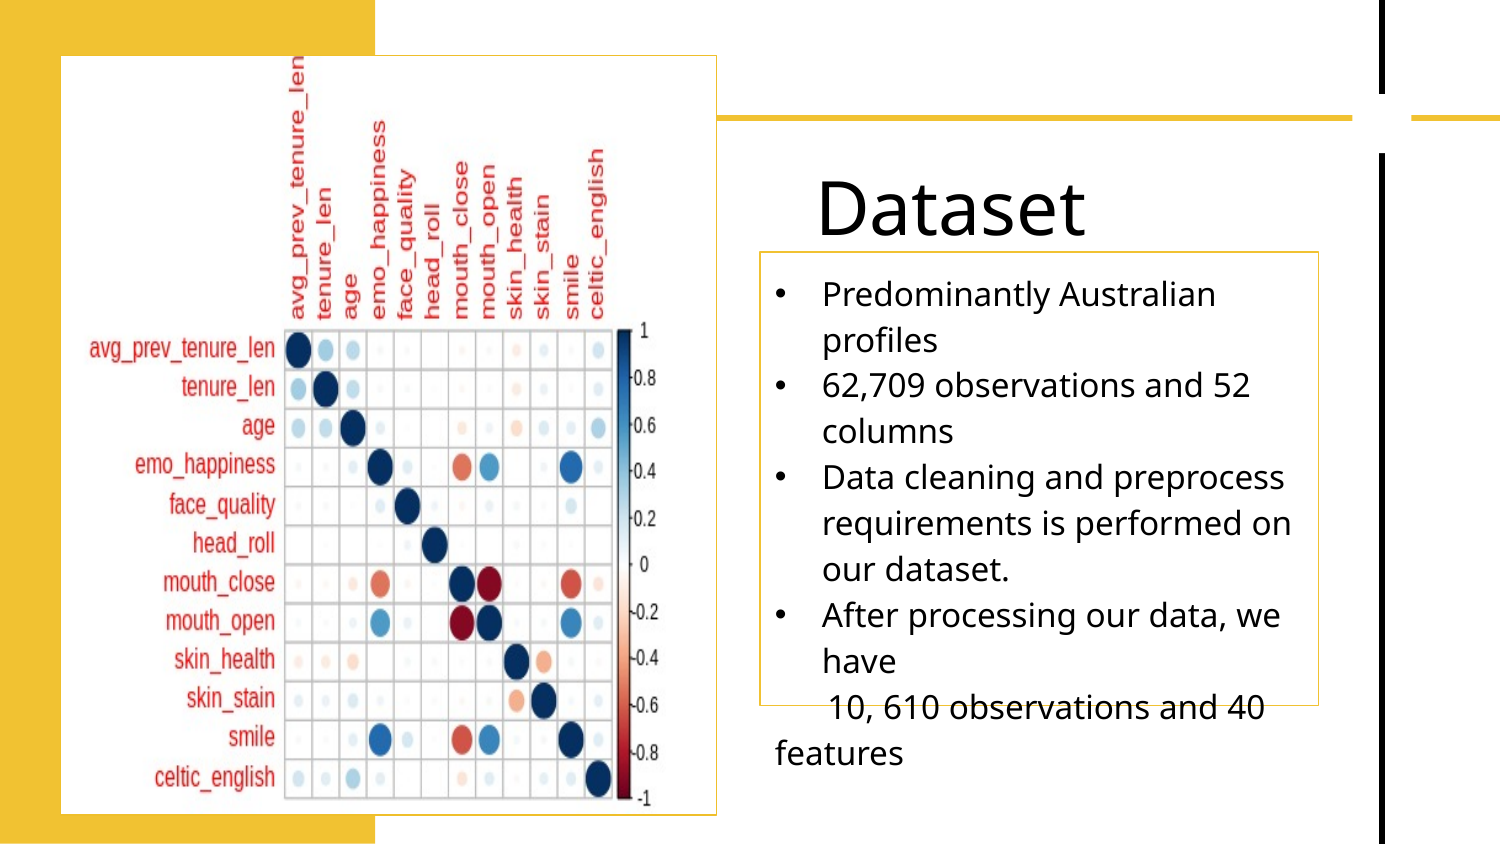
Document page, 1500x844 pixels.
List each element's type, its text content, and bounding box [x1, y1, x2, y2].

title Dataset [800, 148, 1252, 251]
picture [60, 55, 717, 815]
subtitle Predominantly Australian profiles 62,709 observations and 52 columns Data cleaning and preprocess requirements is performed on our dataset. After processing our data, we have 10, 610 observations and 40 features [760, 251, 1319, 706]
